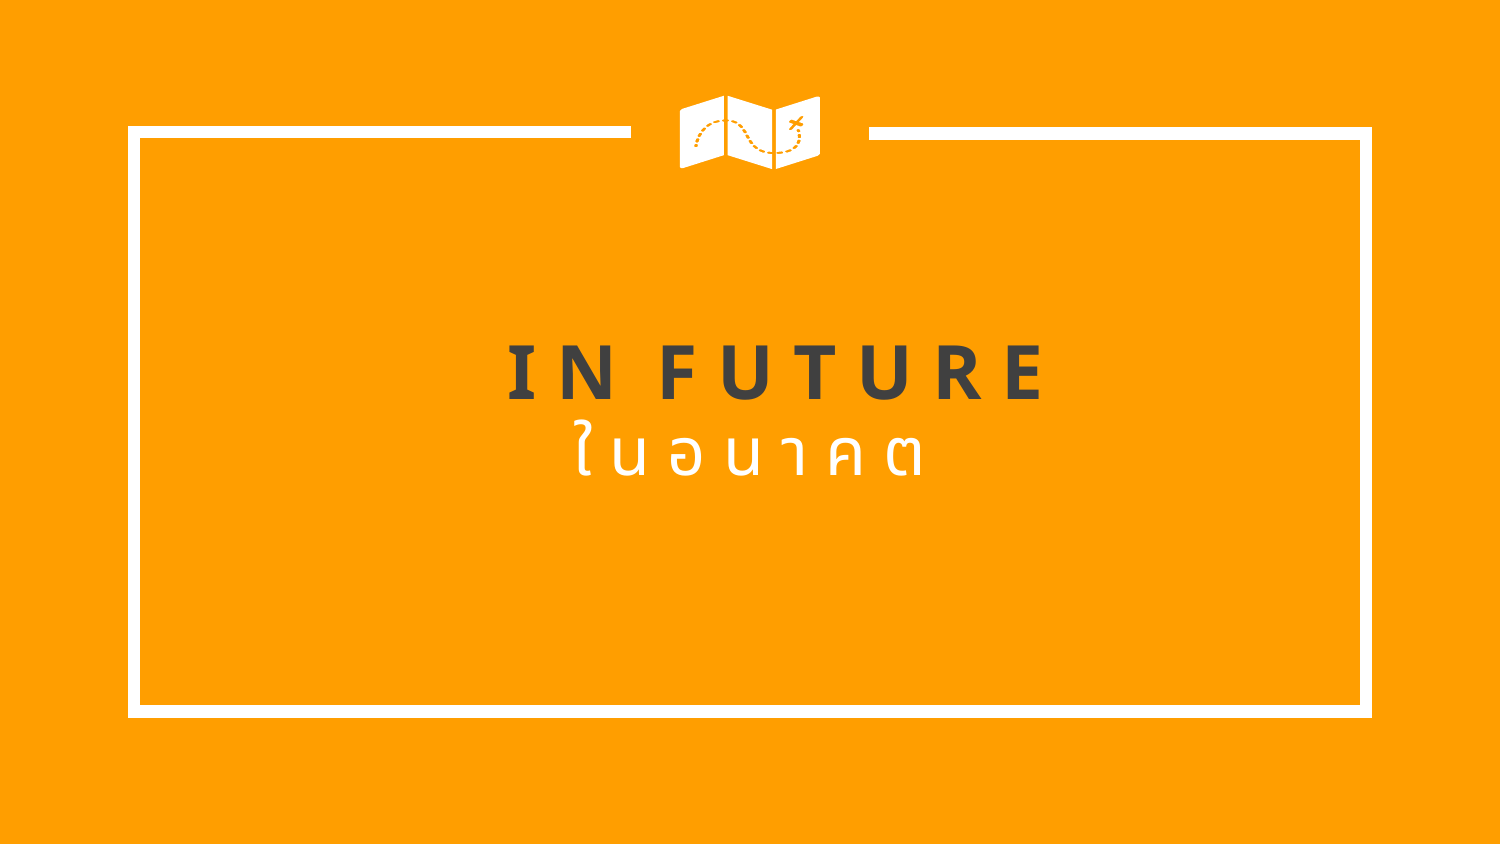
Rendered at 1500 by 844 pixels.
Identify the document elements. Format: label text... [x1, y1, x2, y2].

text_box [679, 95, 821, 170]
title I N F U T U R E [343, 356, 1209, 394]
subtitle ใ น อ น า ค ต [112, 394, 1388, 468]
